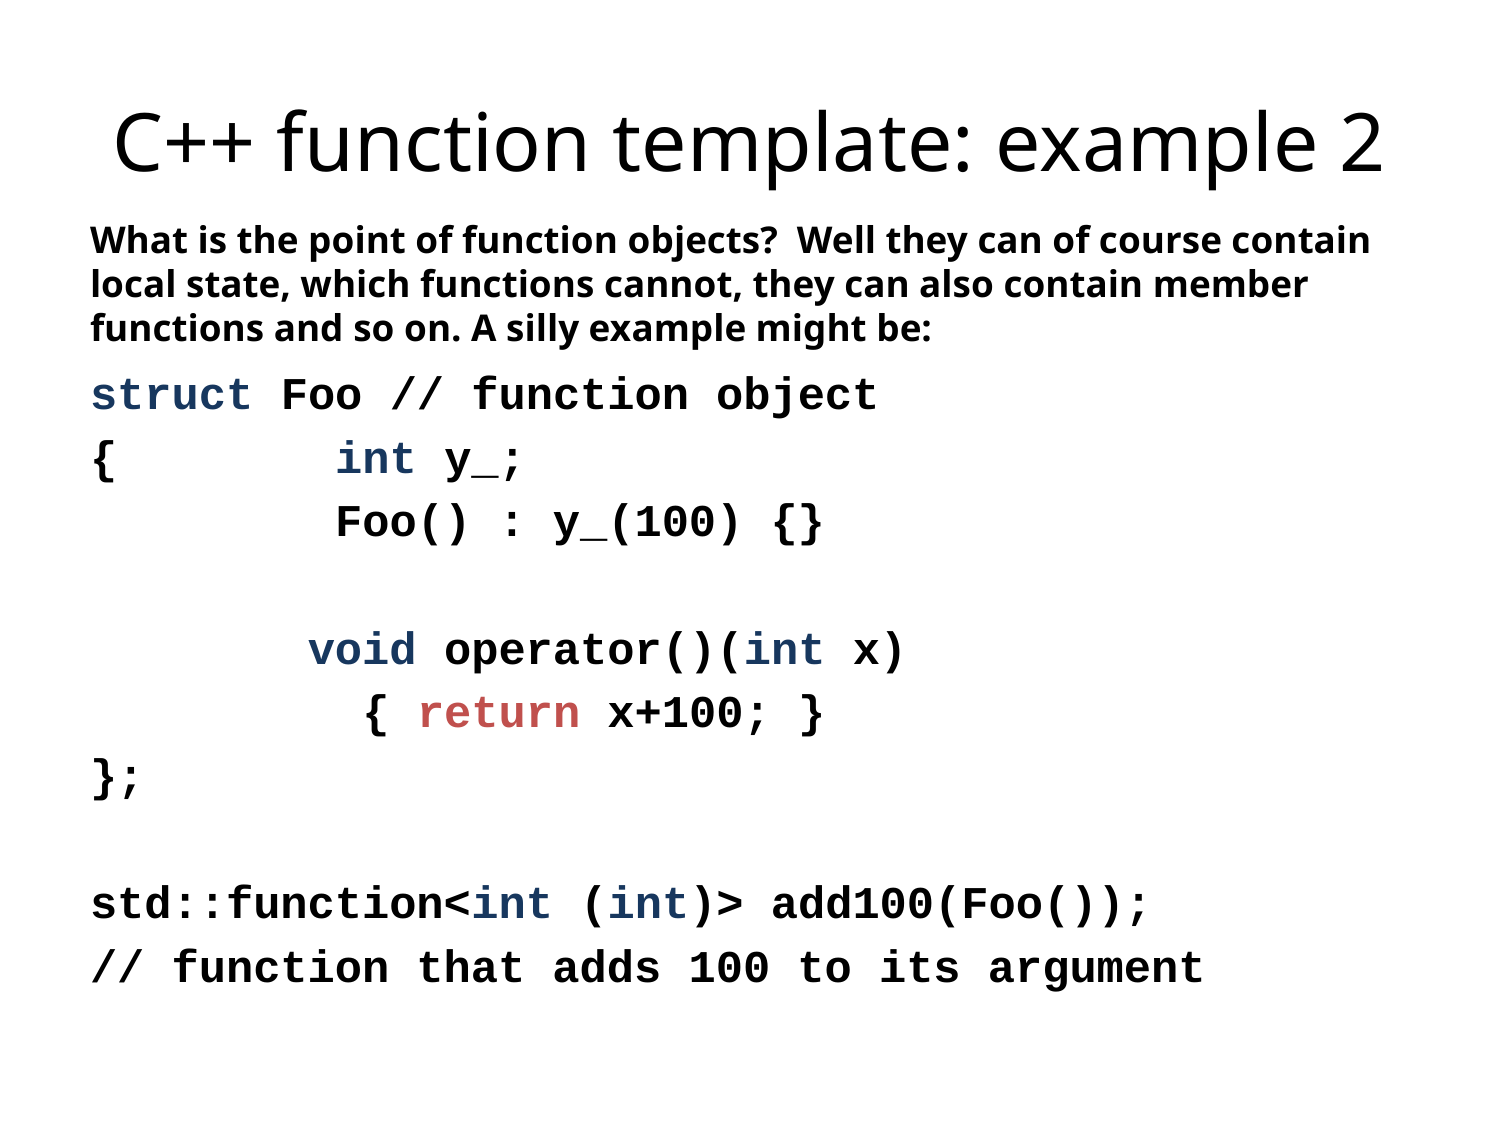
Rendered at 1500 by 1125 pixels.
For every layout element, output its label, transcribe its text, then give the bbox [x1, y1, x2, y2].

list What is the point of function objects? Well they can of course contain local state, which functions cannot, they can also contain member functions and so on. A silly example might be: [75, 208, 1436, 356]
list struct Foo // function object { int y_; Foo() : y_(100) {} void operator()(int x) { return x+100; } }; std::function<int (int)> add100(Foo()); // function that adds 100 to its argument [75, 356, 1436, 1005]
title C++ function template: example 2 [75, 45, 1425, 208]
